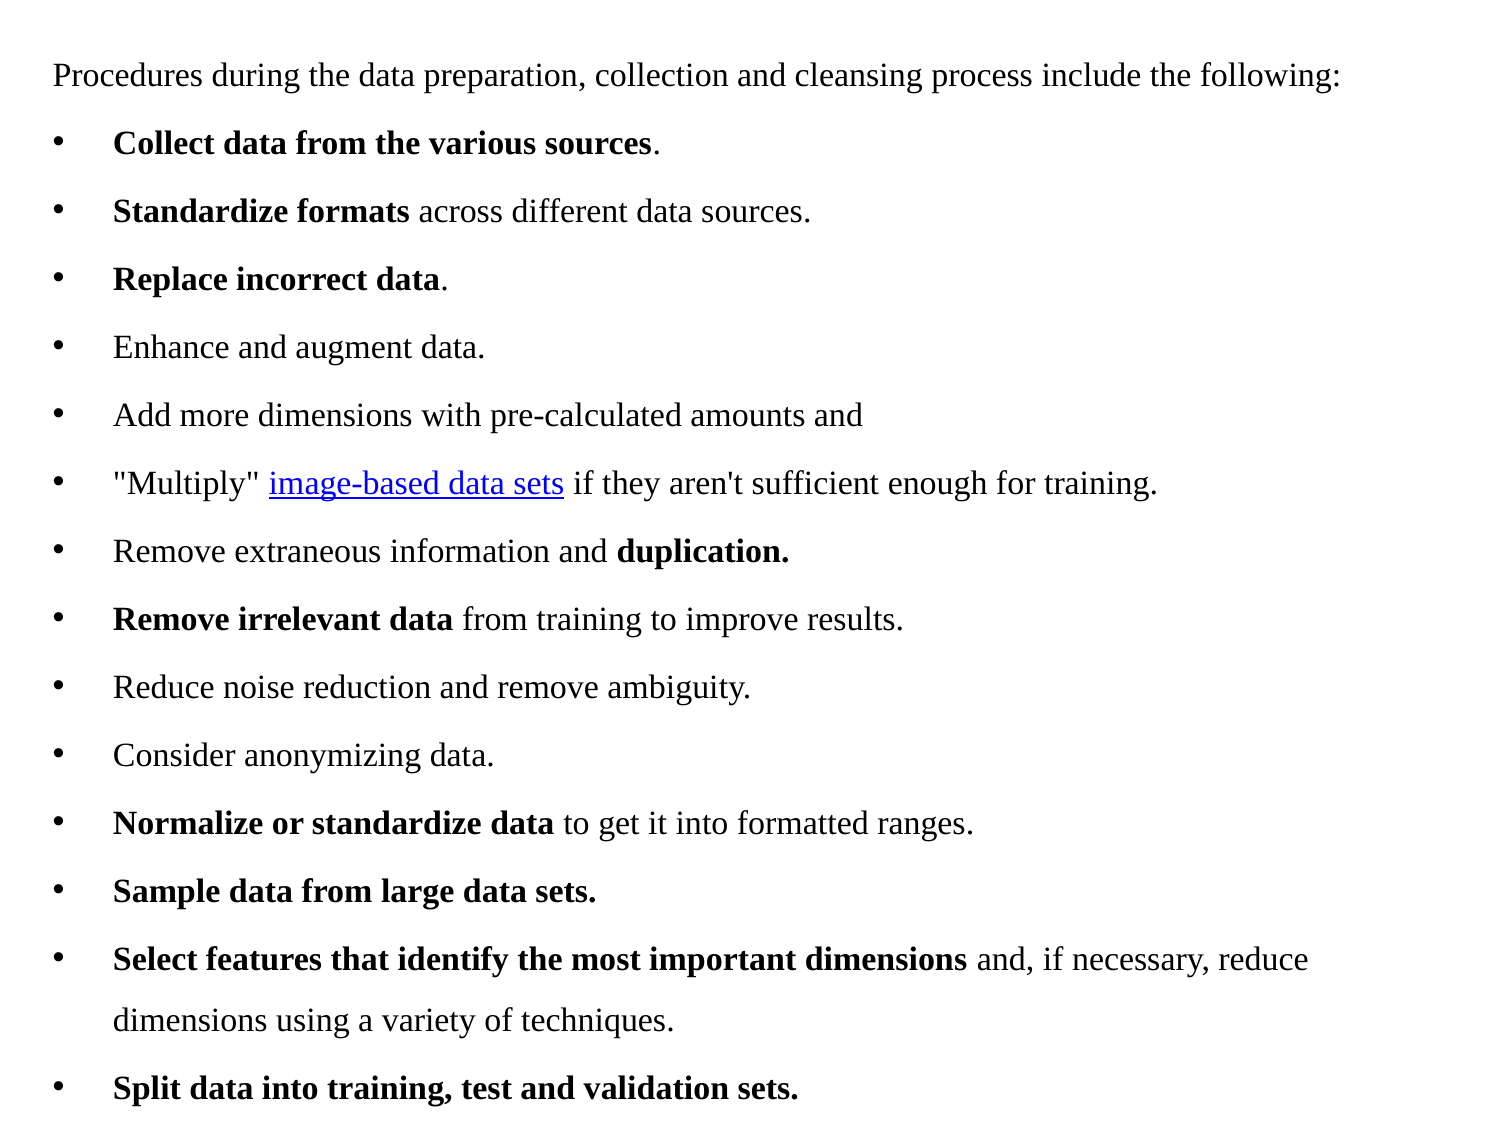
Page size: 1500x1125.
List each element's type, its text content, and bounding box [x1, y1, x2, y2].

list Procedures during the data preparation, collection and cleansing process include the following: Collect data from the various sources. Standardize formats across different data sources. Replace incorrect data. Enhance and augment data. Add more dimensions with pre-calculated amounts and "Multiply" image-based data sets if they aren't sufficient enough for training. Remove extraneous information and duplication. Remove irrelevant data from training to improve results. Reduce noise reduction and remove ambiguity. Consider anonymizing data. Normalize or standardize data to get it into formatted ranges. Sample data from large data sets. Select features that identify the most important dimensions and, if necessary, reduce dimensions using a variety of techniques. Split data into training, test and validation sets. [37, 24, 1463, 1125]
